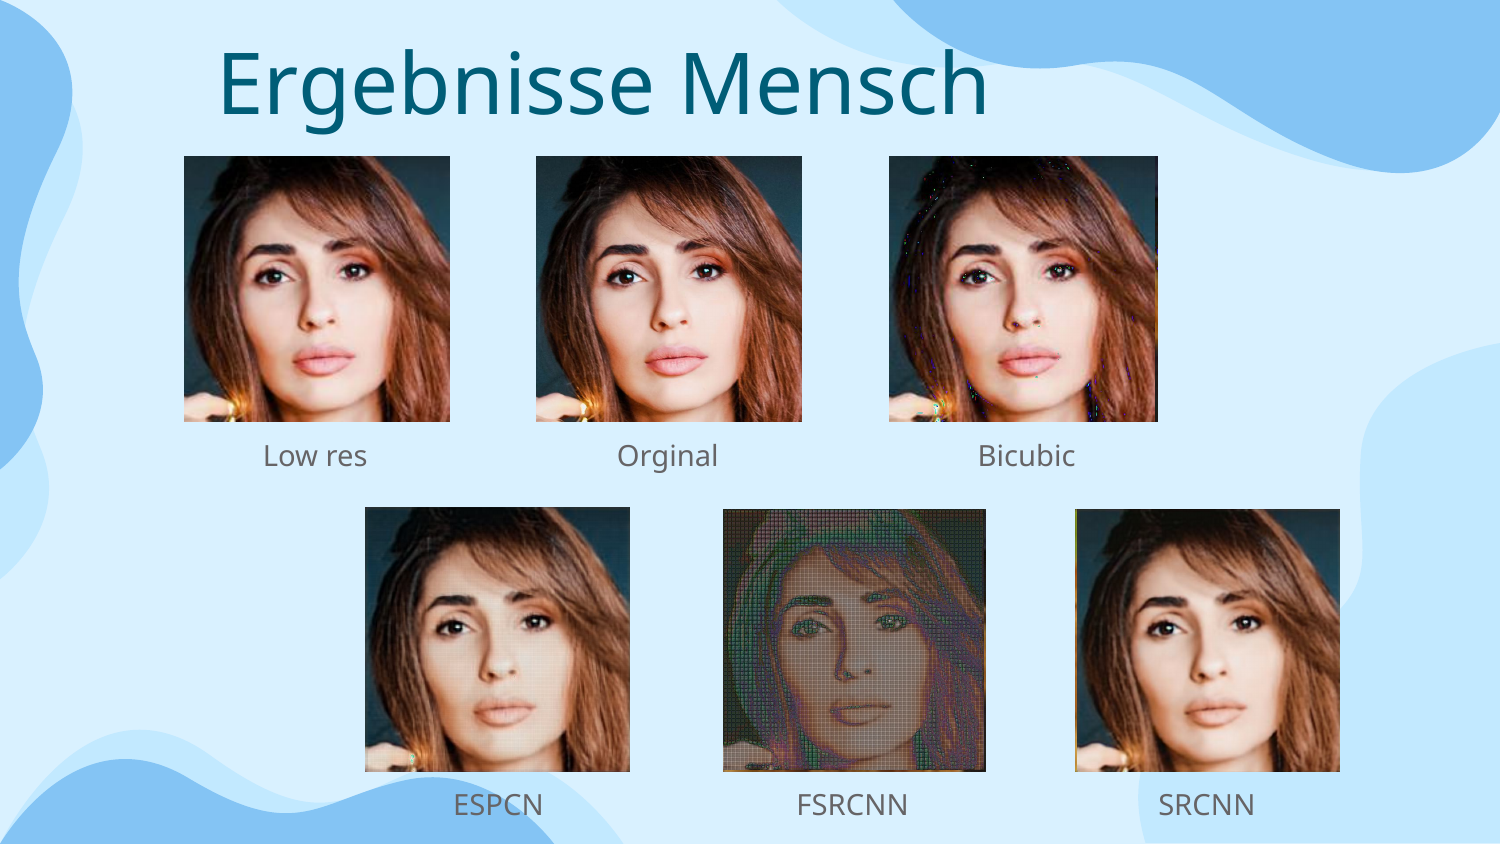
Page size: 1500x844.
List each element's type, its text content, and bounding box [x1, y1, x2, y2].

text_box ESPCN [367, 779, 630, 838]
text_box Low res [184, 430, 447, 488]
picture [889, 156, 1158, 423]
picture [722, 509, 986, 772]
picture [183, 156, 450, 423]
title Ergebnisse Mensch [78, 13, 1130, 148]
picture [1075, 509, 1340, 772]
picture [536, 156, 803, 423]
text_box Bicubic [895, 430, 1158, 488]
text_box Orginal [536, 430, 799, 488]
picture [365, 507, 630, 772]
text_box FSRCNN [721, 779, 984, 838]
text_box SRCNN [1075, 780, 1338, 838]
